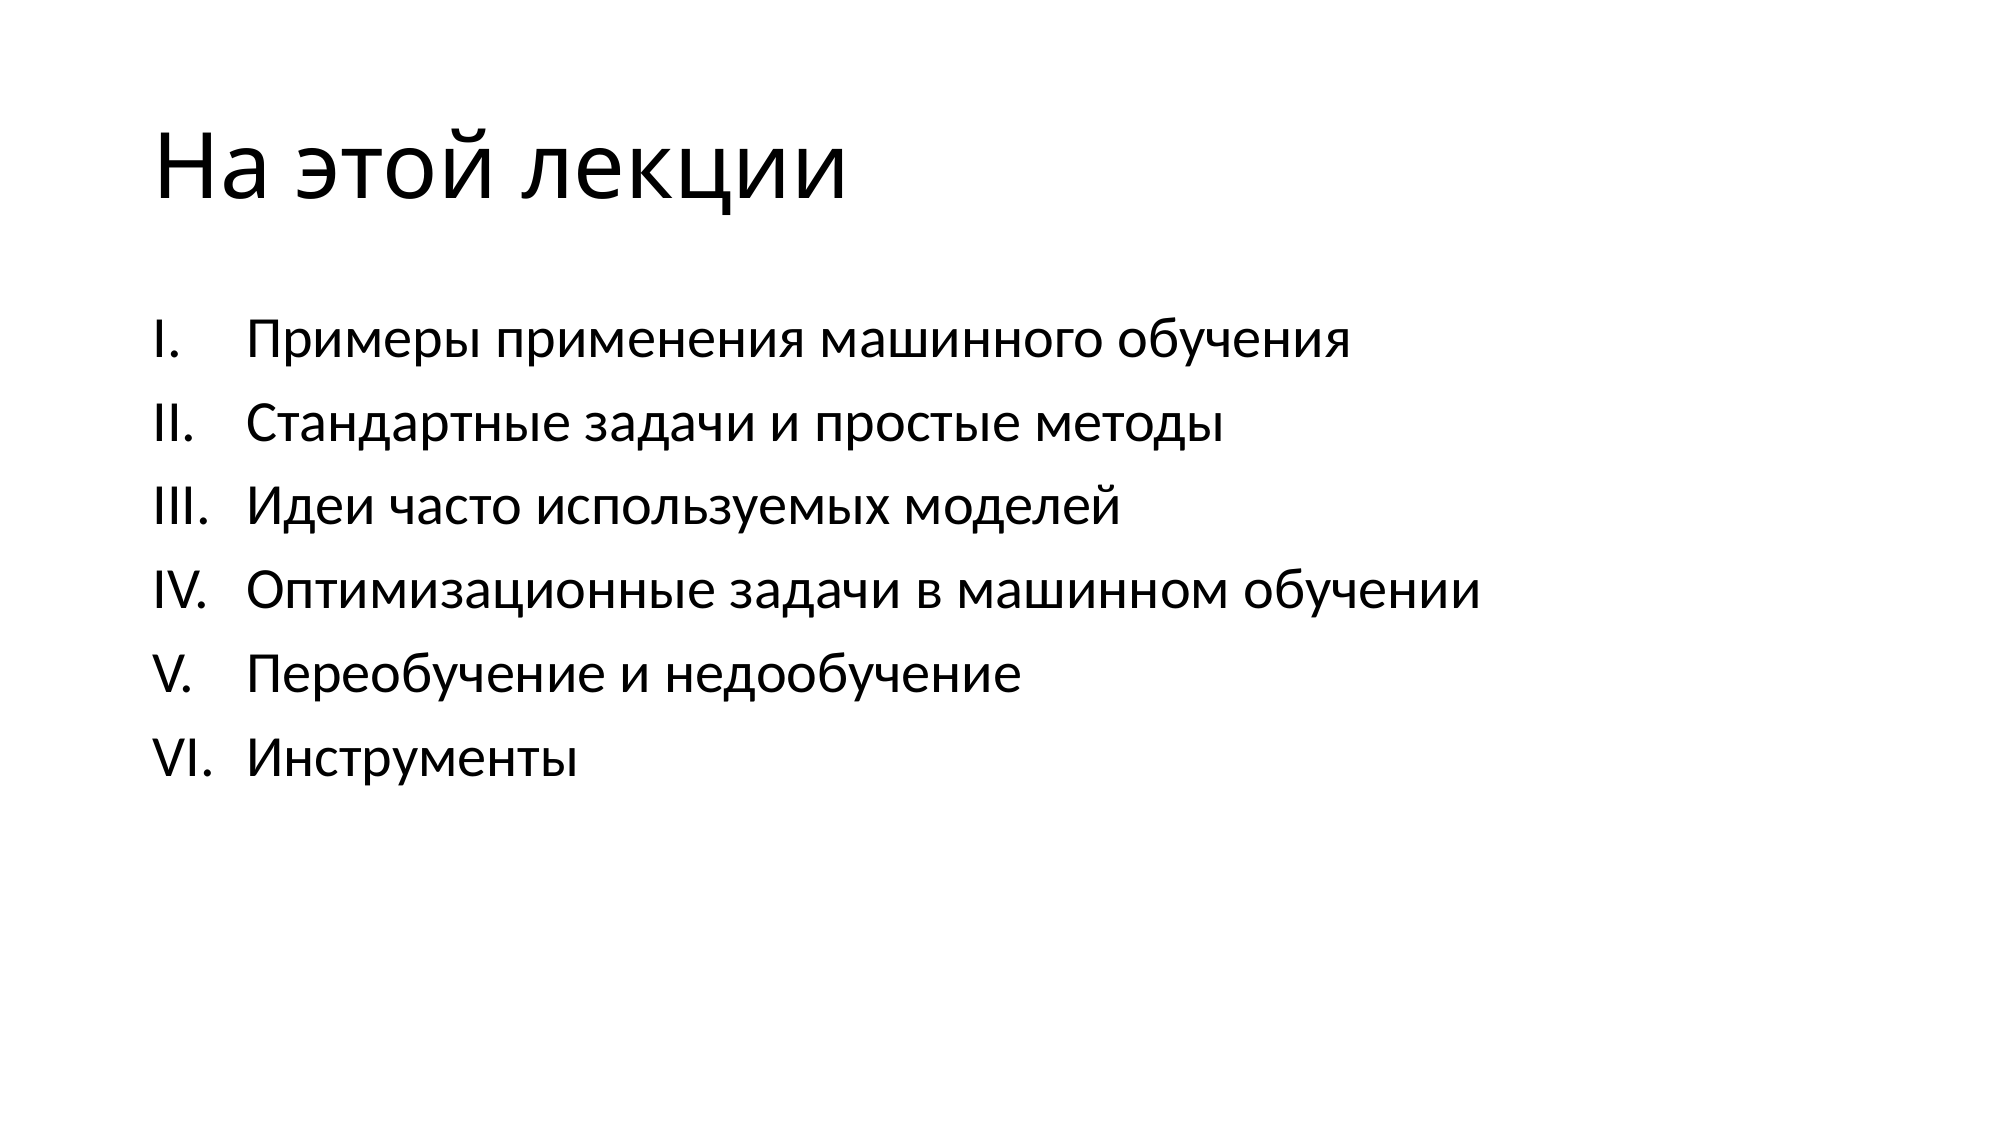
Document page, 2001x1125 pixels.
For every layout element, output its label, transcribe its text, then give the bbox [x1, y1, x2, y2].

title На этой лекции [137, 59, 1863, 278]
list Примеры применения машинного обучения Стандартные задачи и простые методы Идеи часто используемых моделей Оптимизационные задачи в машинном обучении Переобучение и недообучение Инструменты [137, 299, 1863, 1014]
